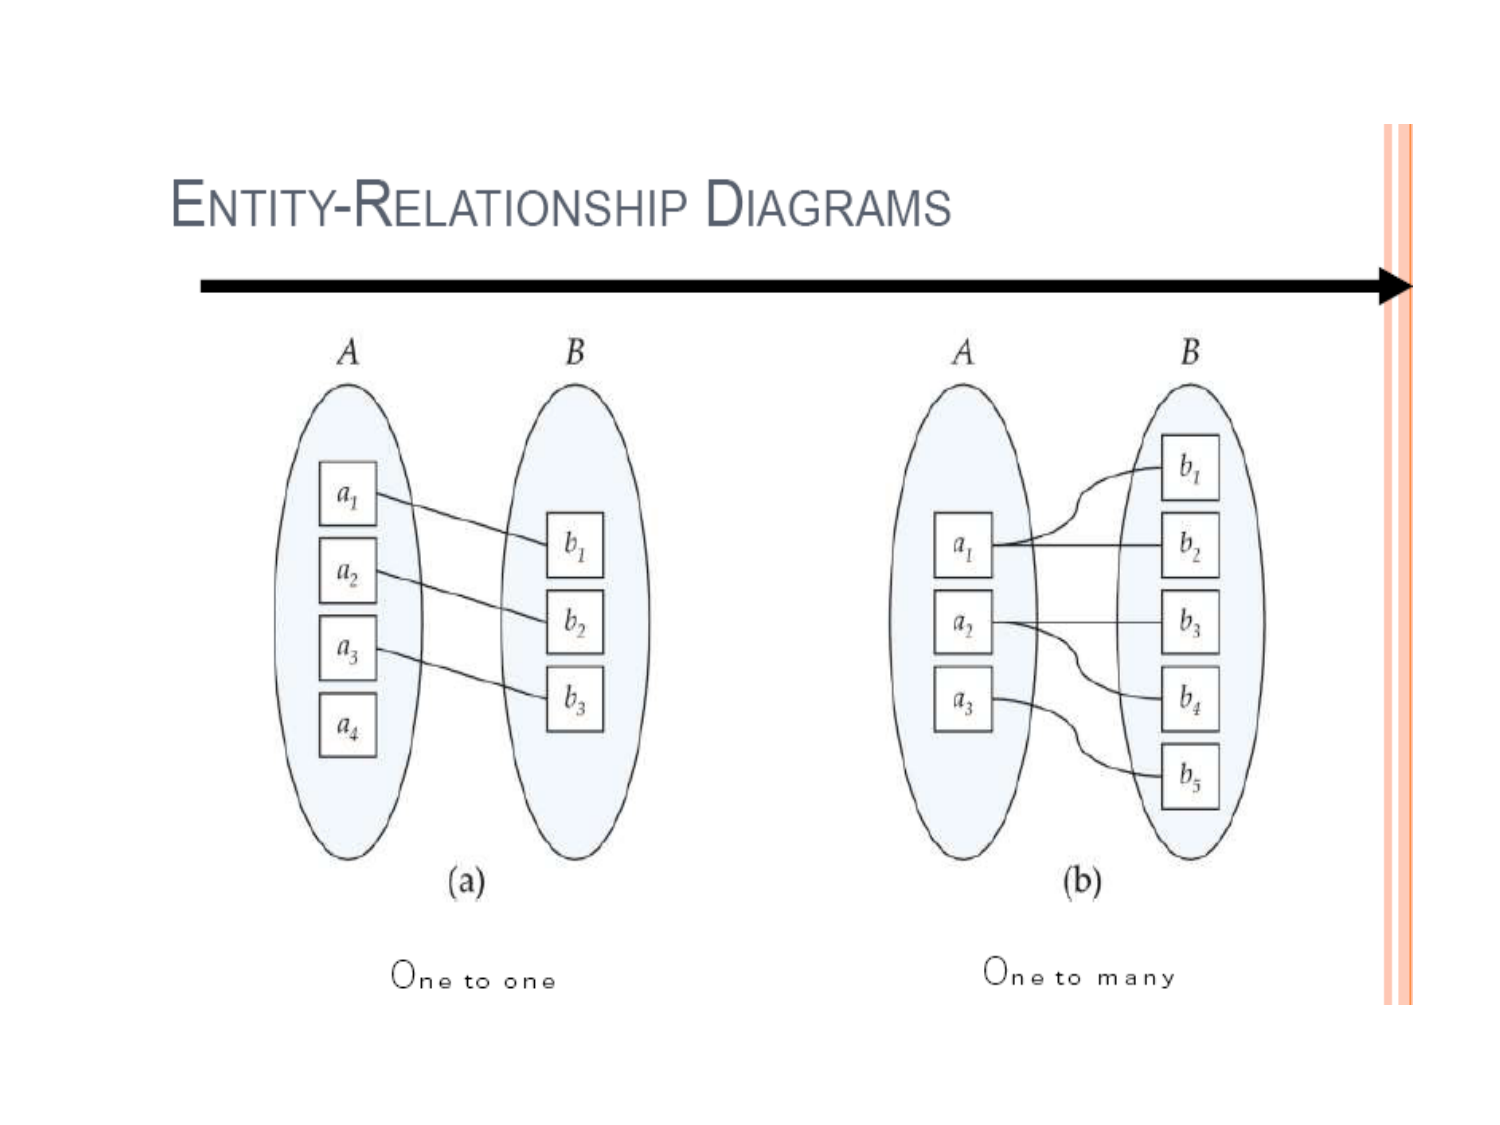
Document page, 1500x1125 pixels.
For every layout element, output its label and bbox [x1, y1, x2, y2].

list [147, 124, 1413, 1006]
